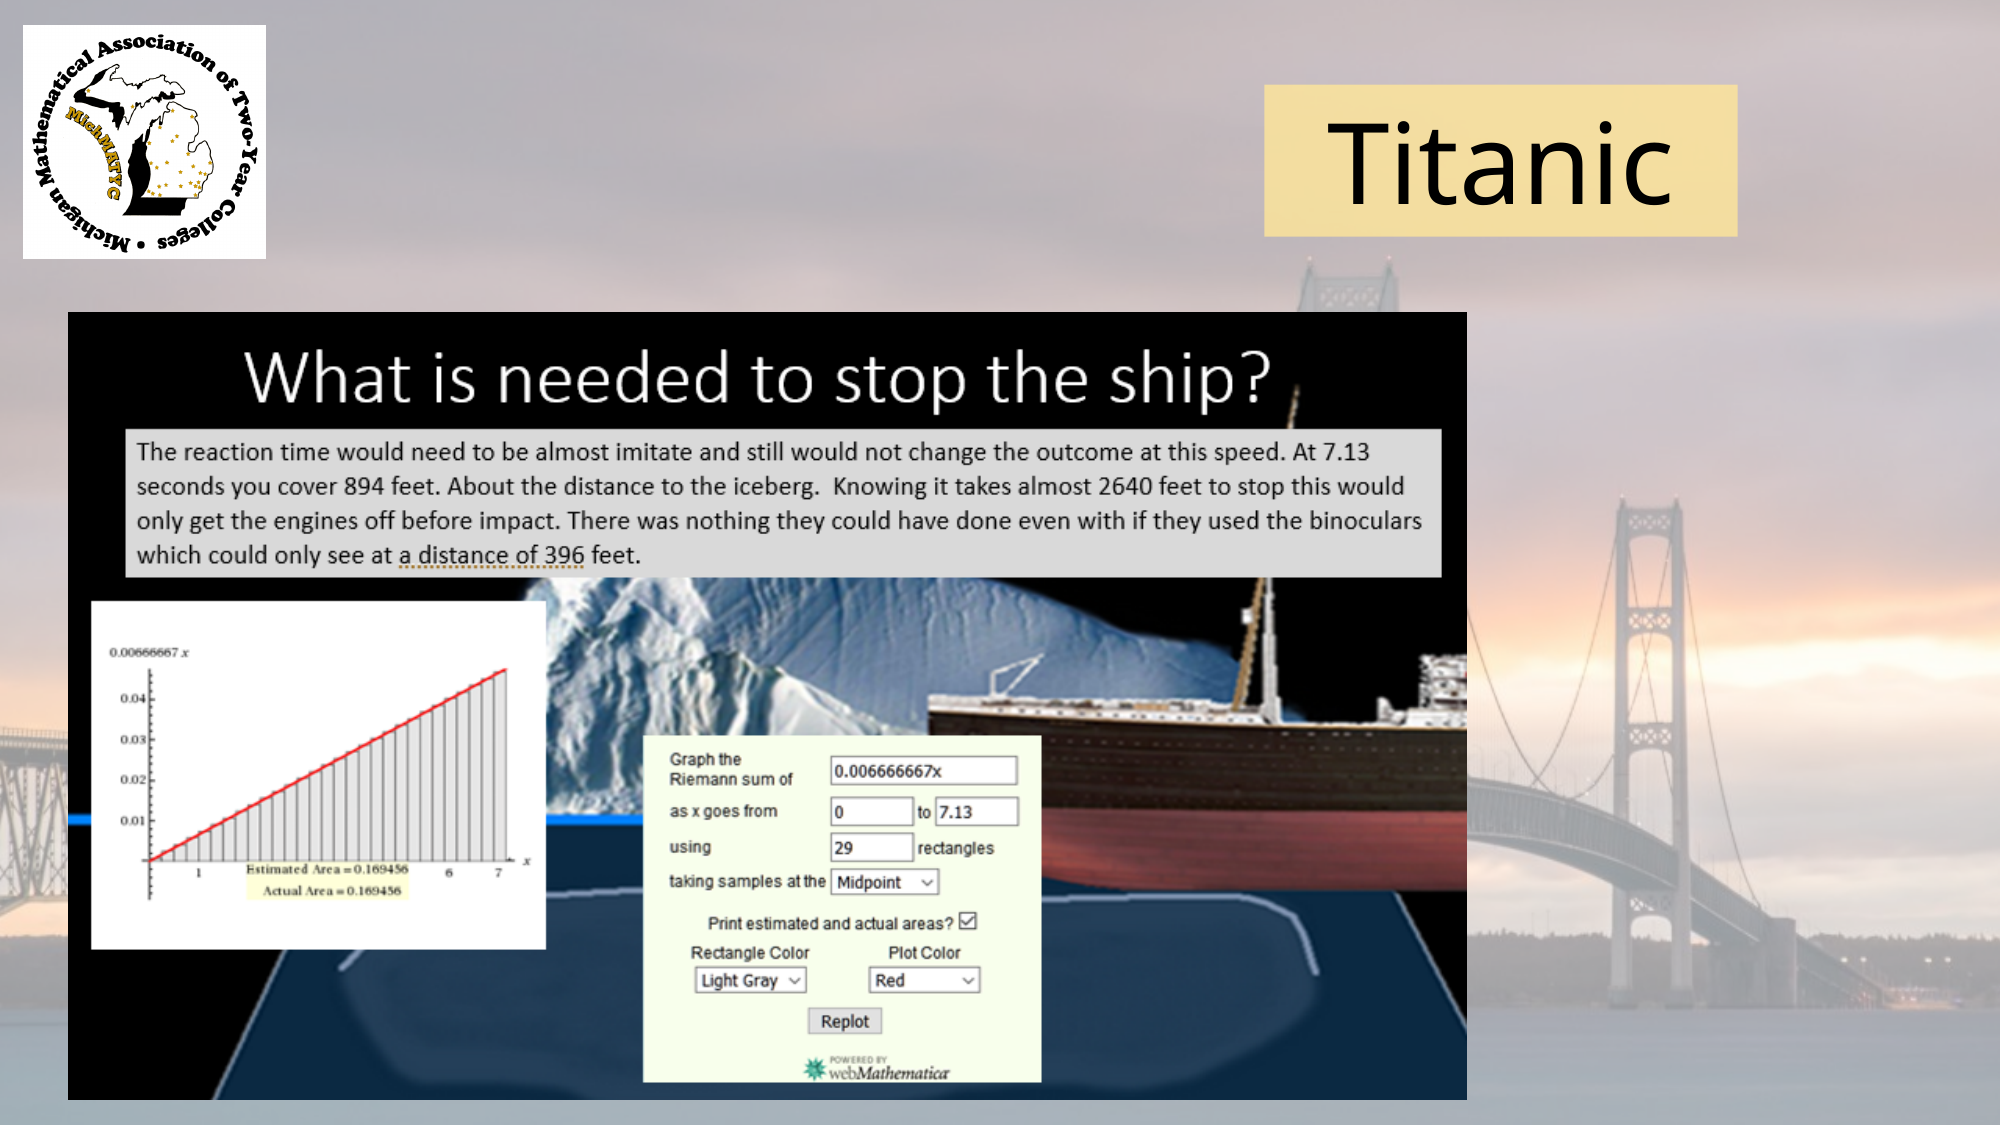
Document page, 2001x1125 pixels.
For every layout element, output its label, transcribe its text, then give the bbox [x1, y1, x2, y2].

picture [68, 312, 1467, 1100]
picture [23, 25, 266, 259]
title Titanic [1264, 84, 1738, 237]
